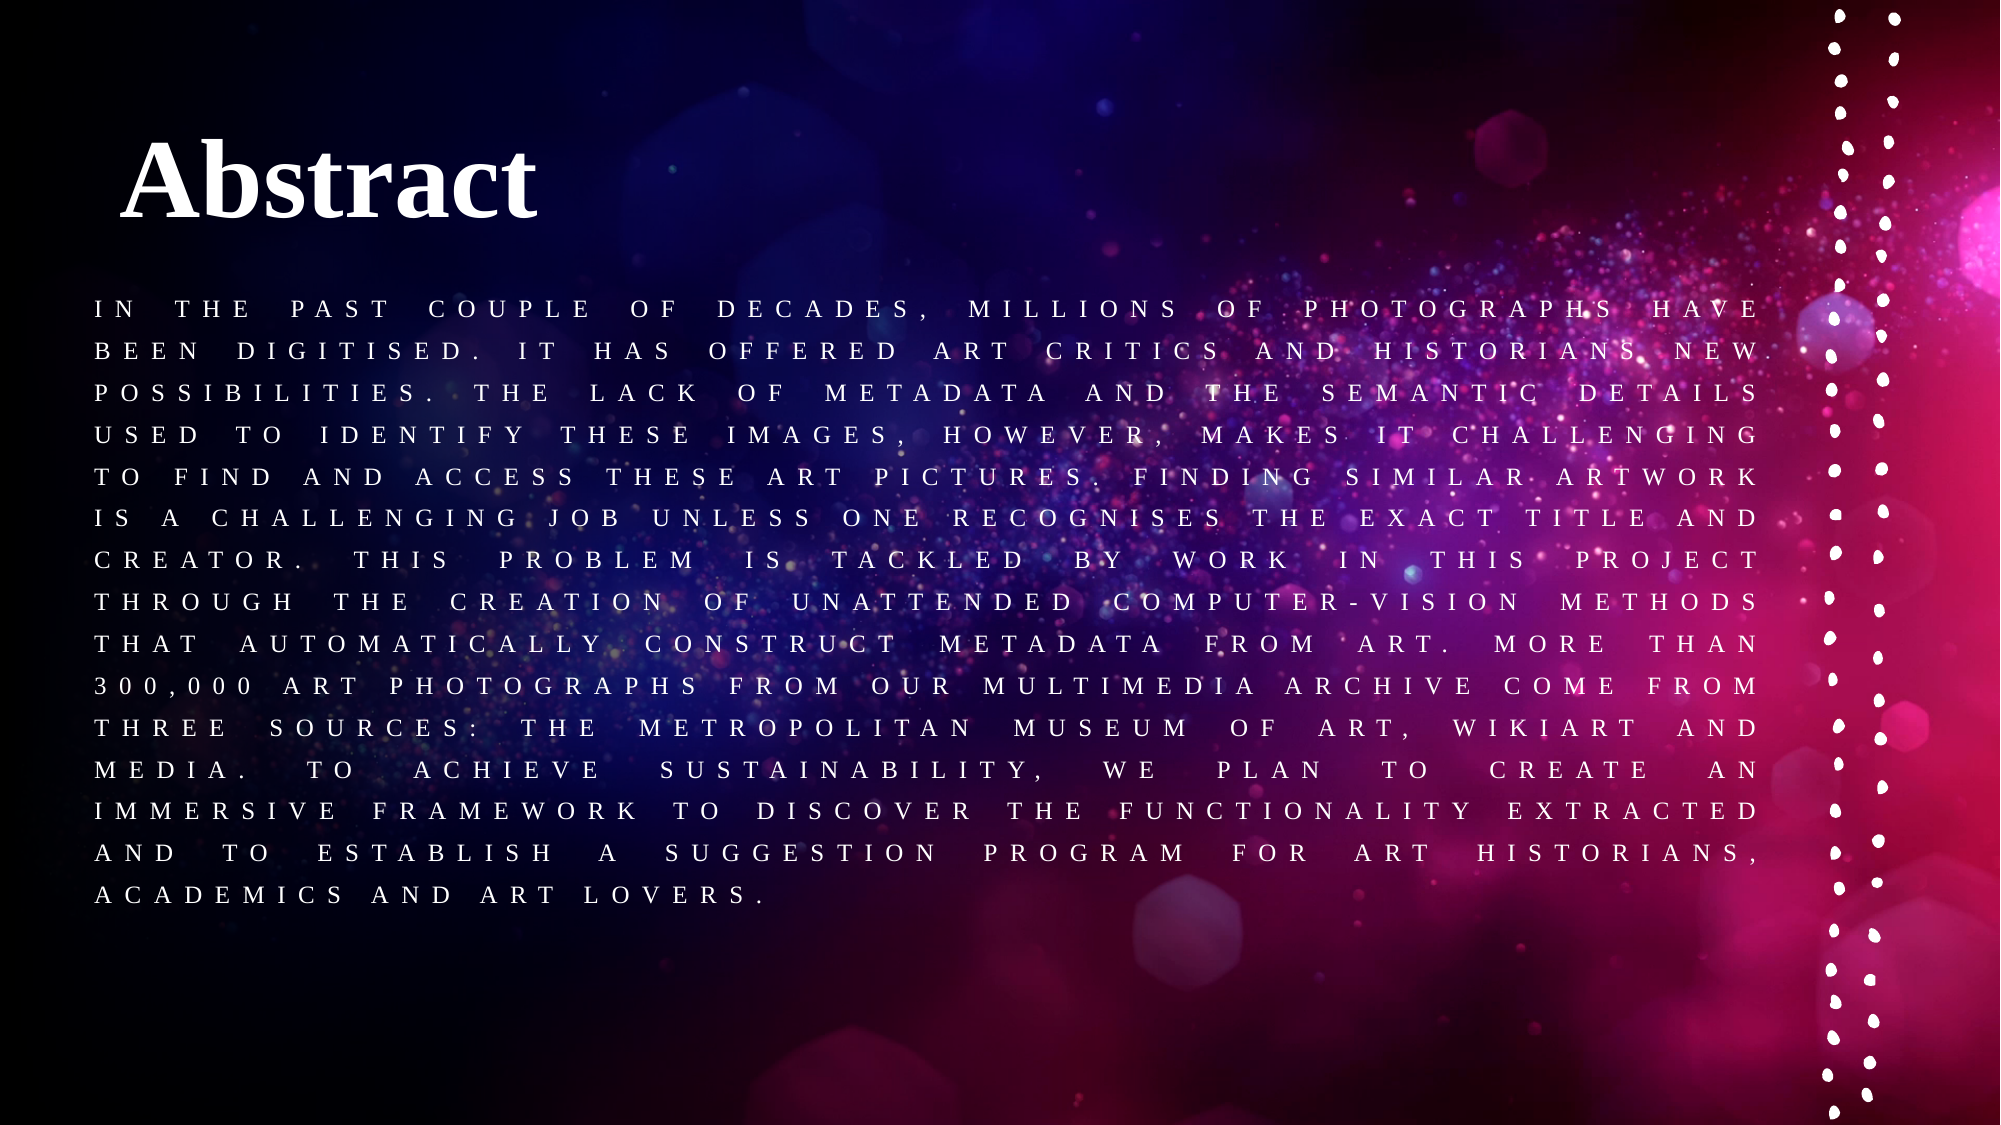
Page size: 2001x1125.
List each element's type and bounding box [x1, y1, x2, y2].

text_box [0, 0, 2000, 1125]
text_box [1820, 2, 1902, 1121]
